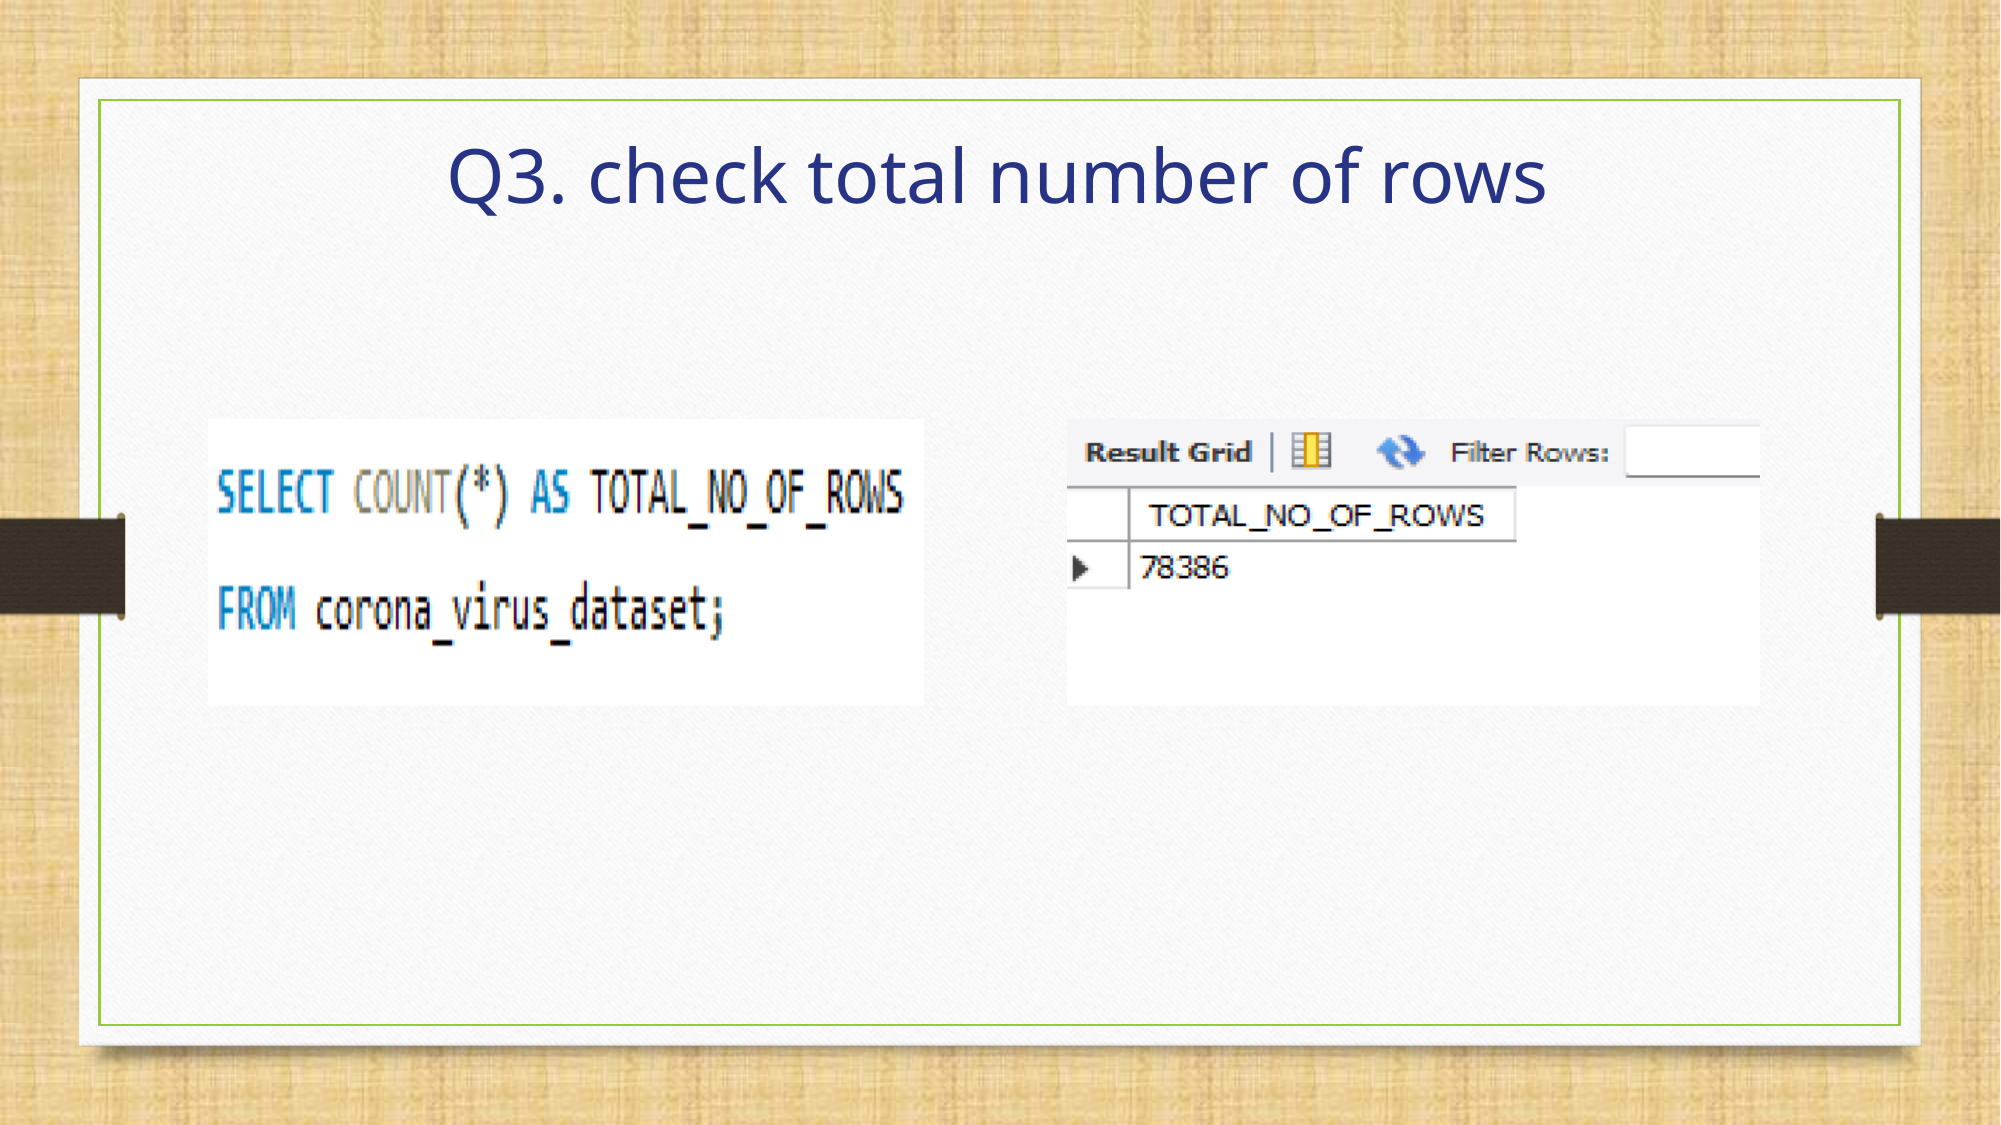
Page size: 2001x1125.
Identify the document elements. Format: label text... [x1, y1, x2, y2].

picture [0, 0, 2001, 1125]
text_box Q3. check total number of rows [98, 128, 1897, 219]
